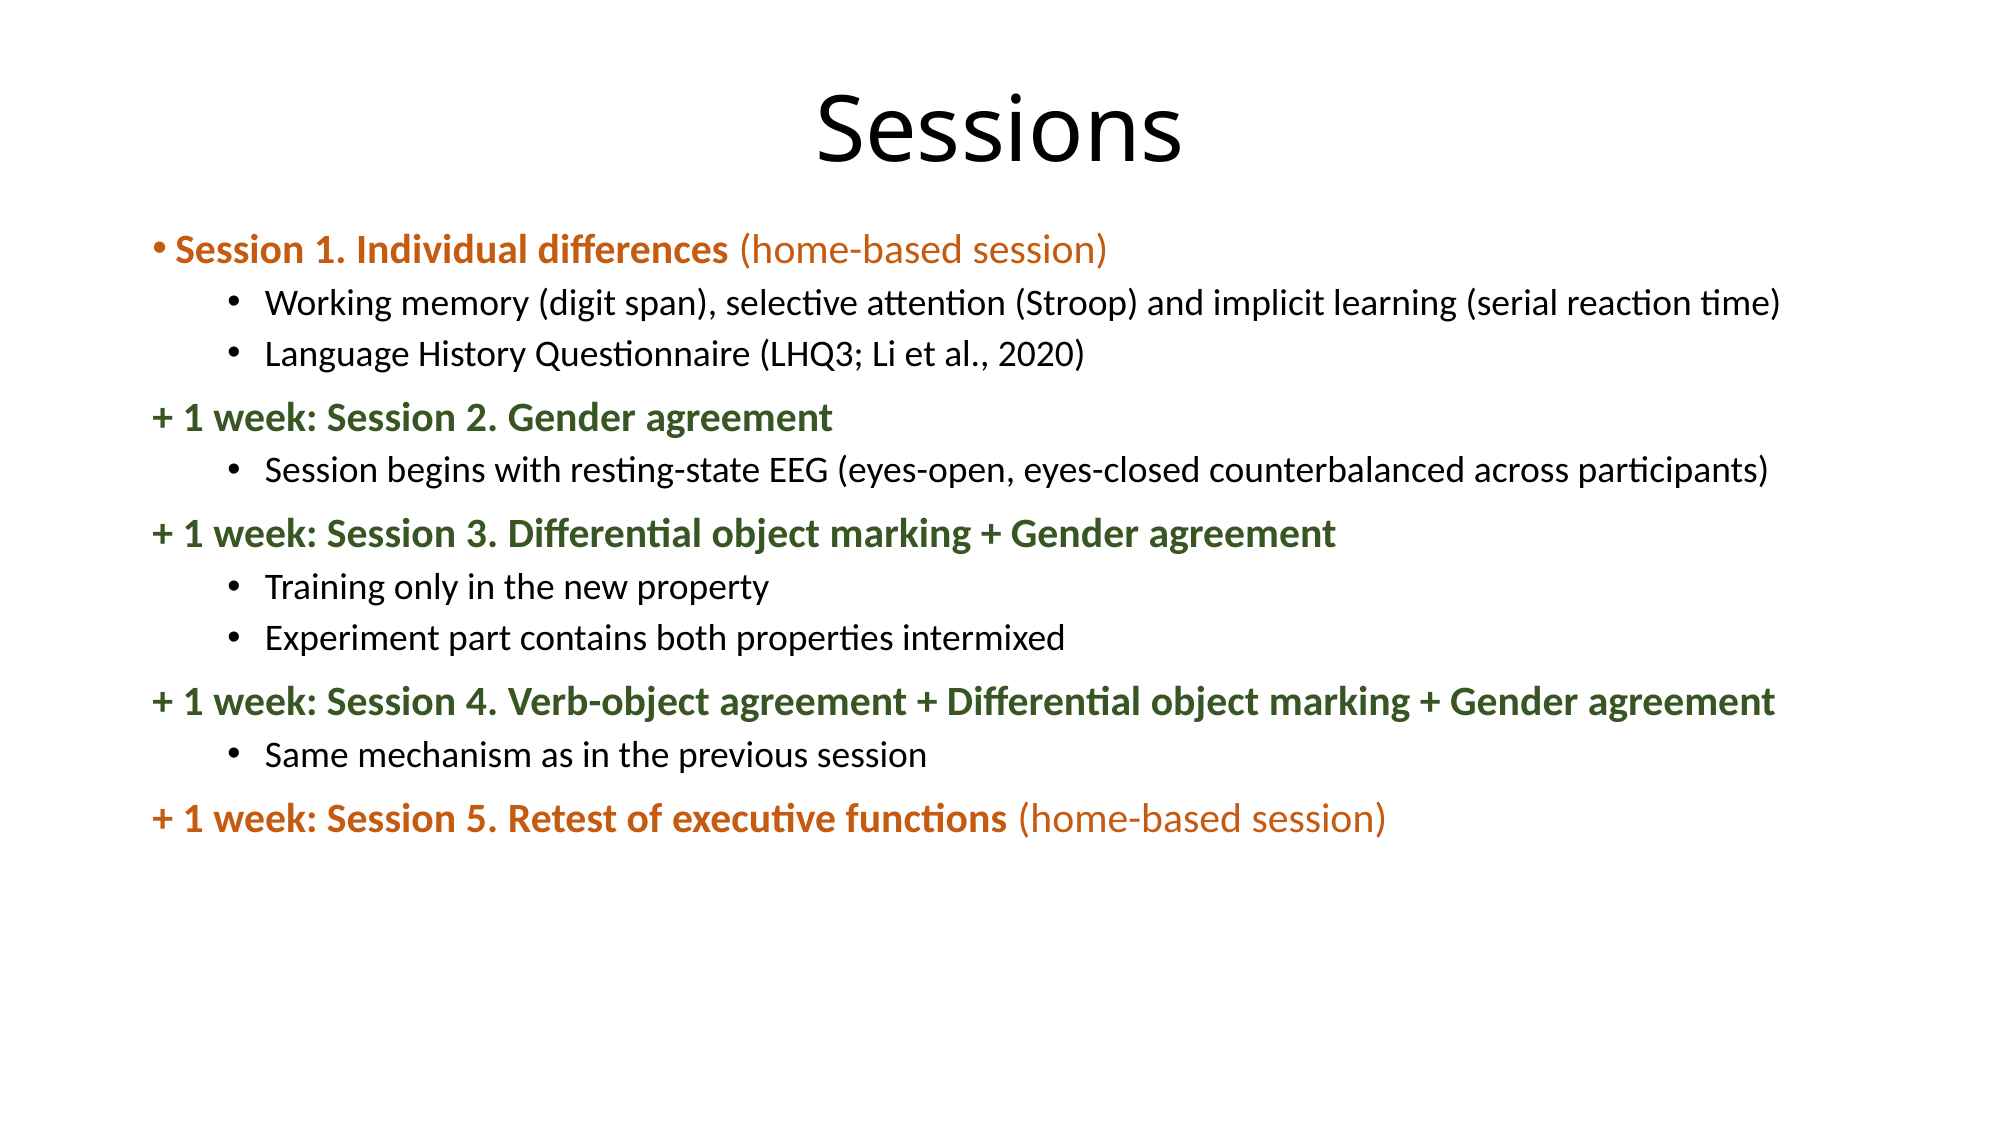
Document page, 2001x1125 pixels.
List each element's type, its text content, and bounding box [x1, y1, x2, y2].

text_box Sessions [675, 62, 1325, 188]
list Session 1. Individual differences (home-based session) Working memory (digit span), selective attention (Stroop) and implicit learning (serial reaction time) Language History Questionnaire (LHQ3; Li et al., 2020) + 1 week: Session 2. Gender agreement Session begins with resting-state EEG (eyes-open, eyes-closed counterbalanced across participants) + 1 week: Session 3. Differential object marking + Gender agreement Training only in the new property Experiment part contains both properties intermixed + 1 week: Session 4. Verb-object agreement + Differential object marking + Gender agreement Same mechanism as in the previous session + 1 week: Session 5. Retest of executive functions (home-based session) [137, 220, 1863, 1043]
